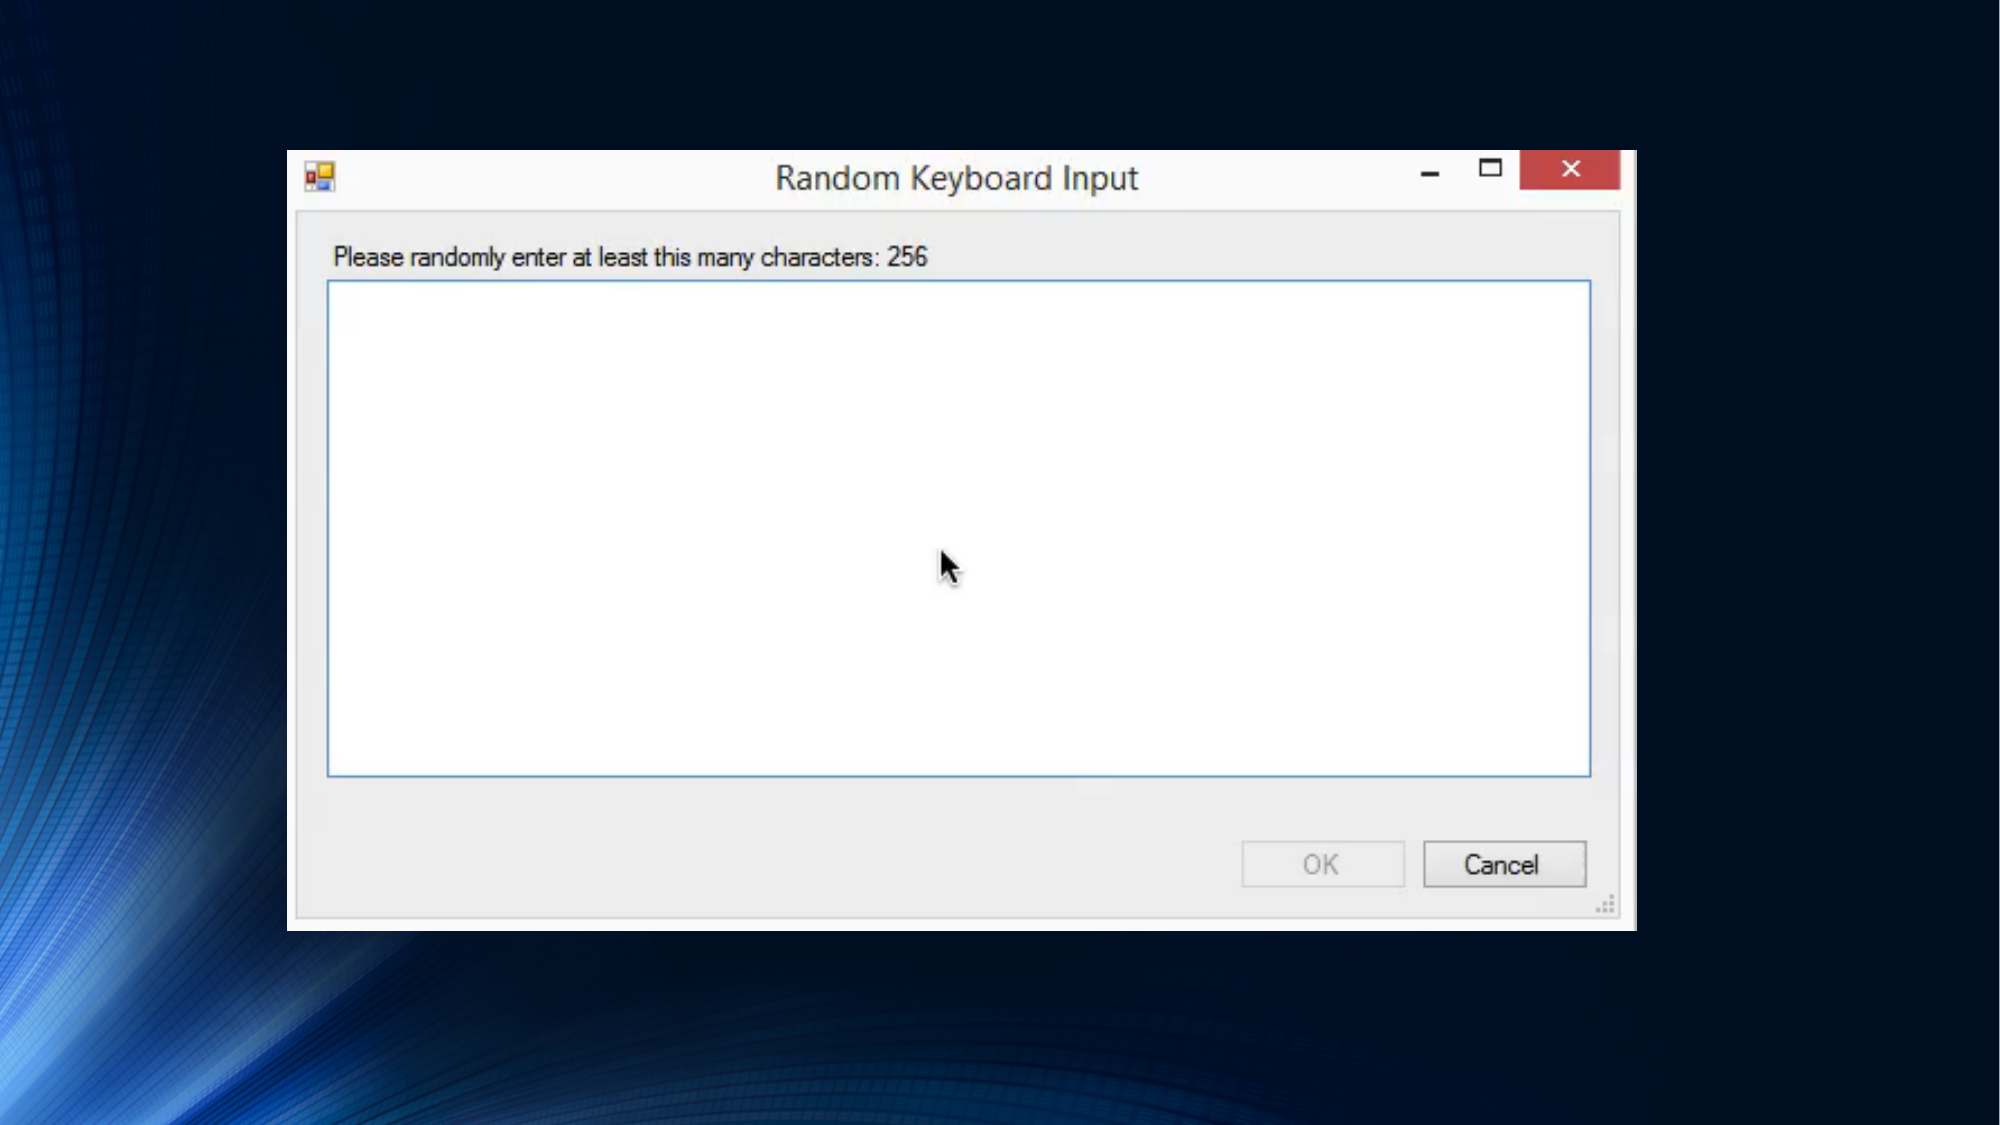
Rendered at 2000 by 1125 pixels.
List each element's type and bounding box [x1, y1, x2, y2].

text_box [286, 149, 1638, 931]
picture [0, 0, 2000, 1125]
